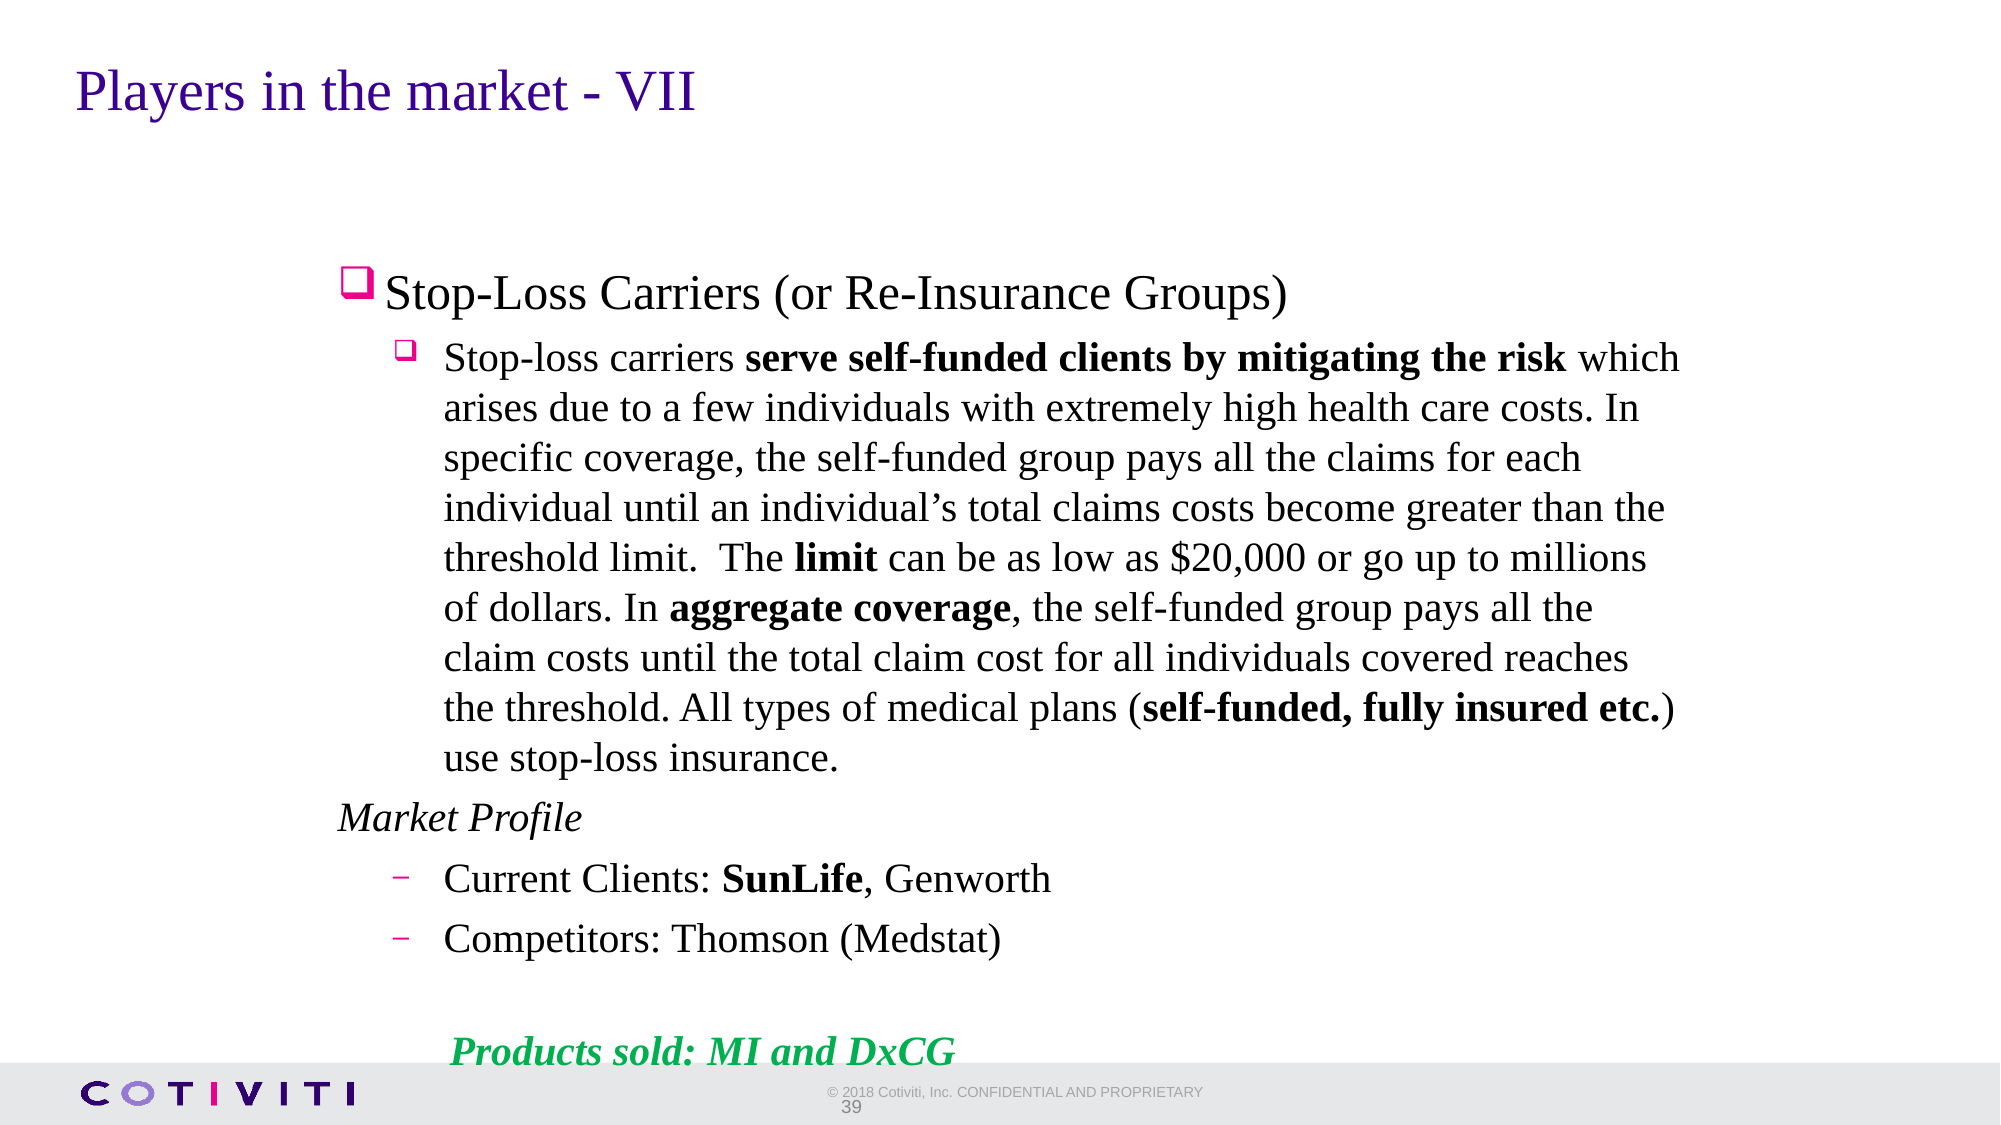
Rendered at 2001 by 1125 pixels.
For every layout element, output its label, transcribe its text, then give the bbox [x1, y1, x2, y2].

text_box Products sold: MI and DxCG [359, 1022, 1323, 1083]
picture [75, 1066, 369, 1119]
slide_number 39 [841, 1083, 1119, 1125]
title Players in the market - VII [75, 59, 1925, 210]
list Stop-Loss Carriers (or Re-Insurance Groups) Stop-loss carriers serve self-funded clients by mitigating the risk which arises due to a few individuals with extremely high health care costs. In specific coverage, the self-funded group pays all the claims for each individual until an individual’s total claims costs become greater than the threshold limit. The limit can be as low as $20,000 or go up to millions of dollars. In aggregate coverage, the self-funded group pays all the claim costs until the total claim cost for all individuals covered reaches the threshold. All types of medical plans (self-funded, fully insured etc.) use stop-loss insurance. Market Profile Current Clients: SunLife, Genworth Competitors: Thomson (Medstat) [337, 188, 1688, 1084]
